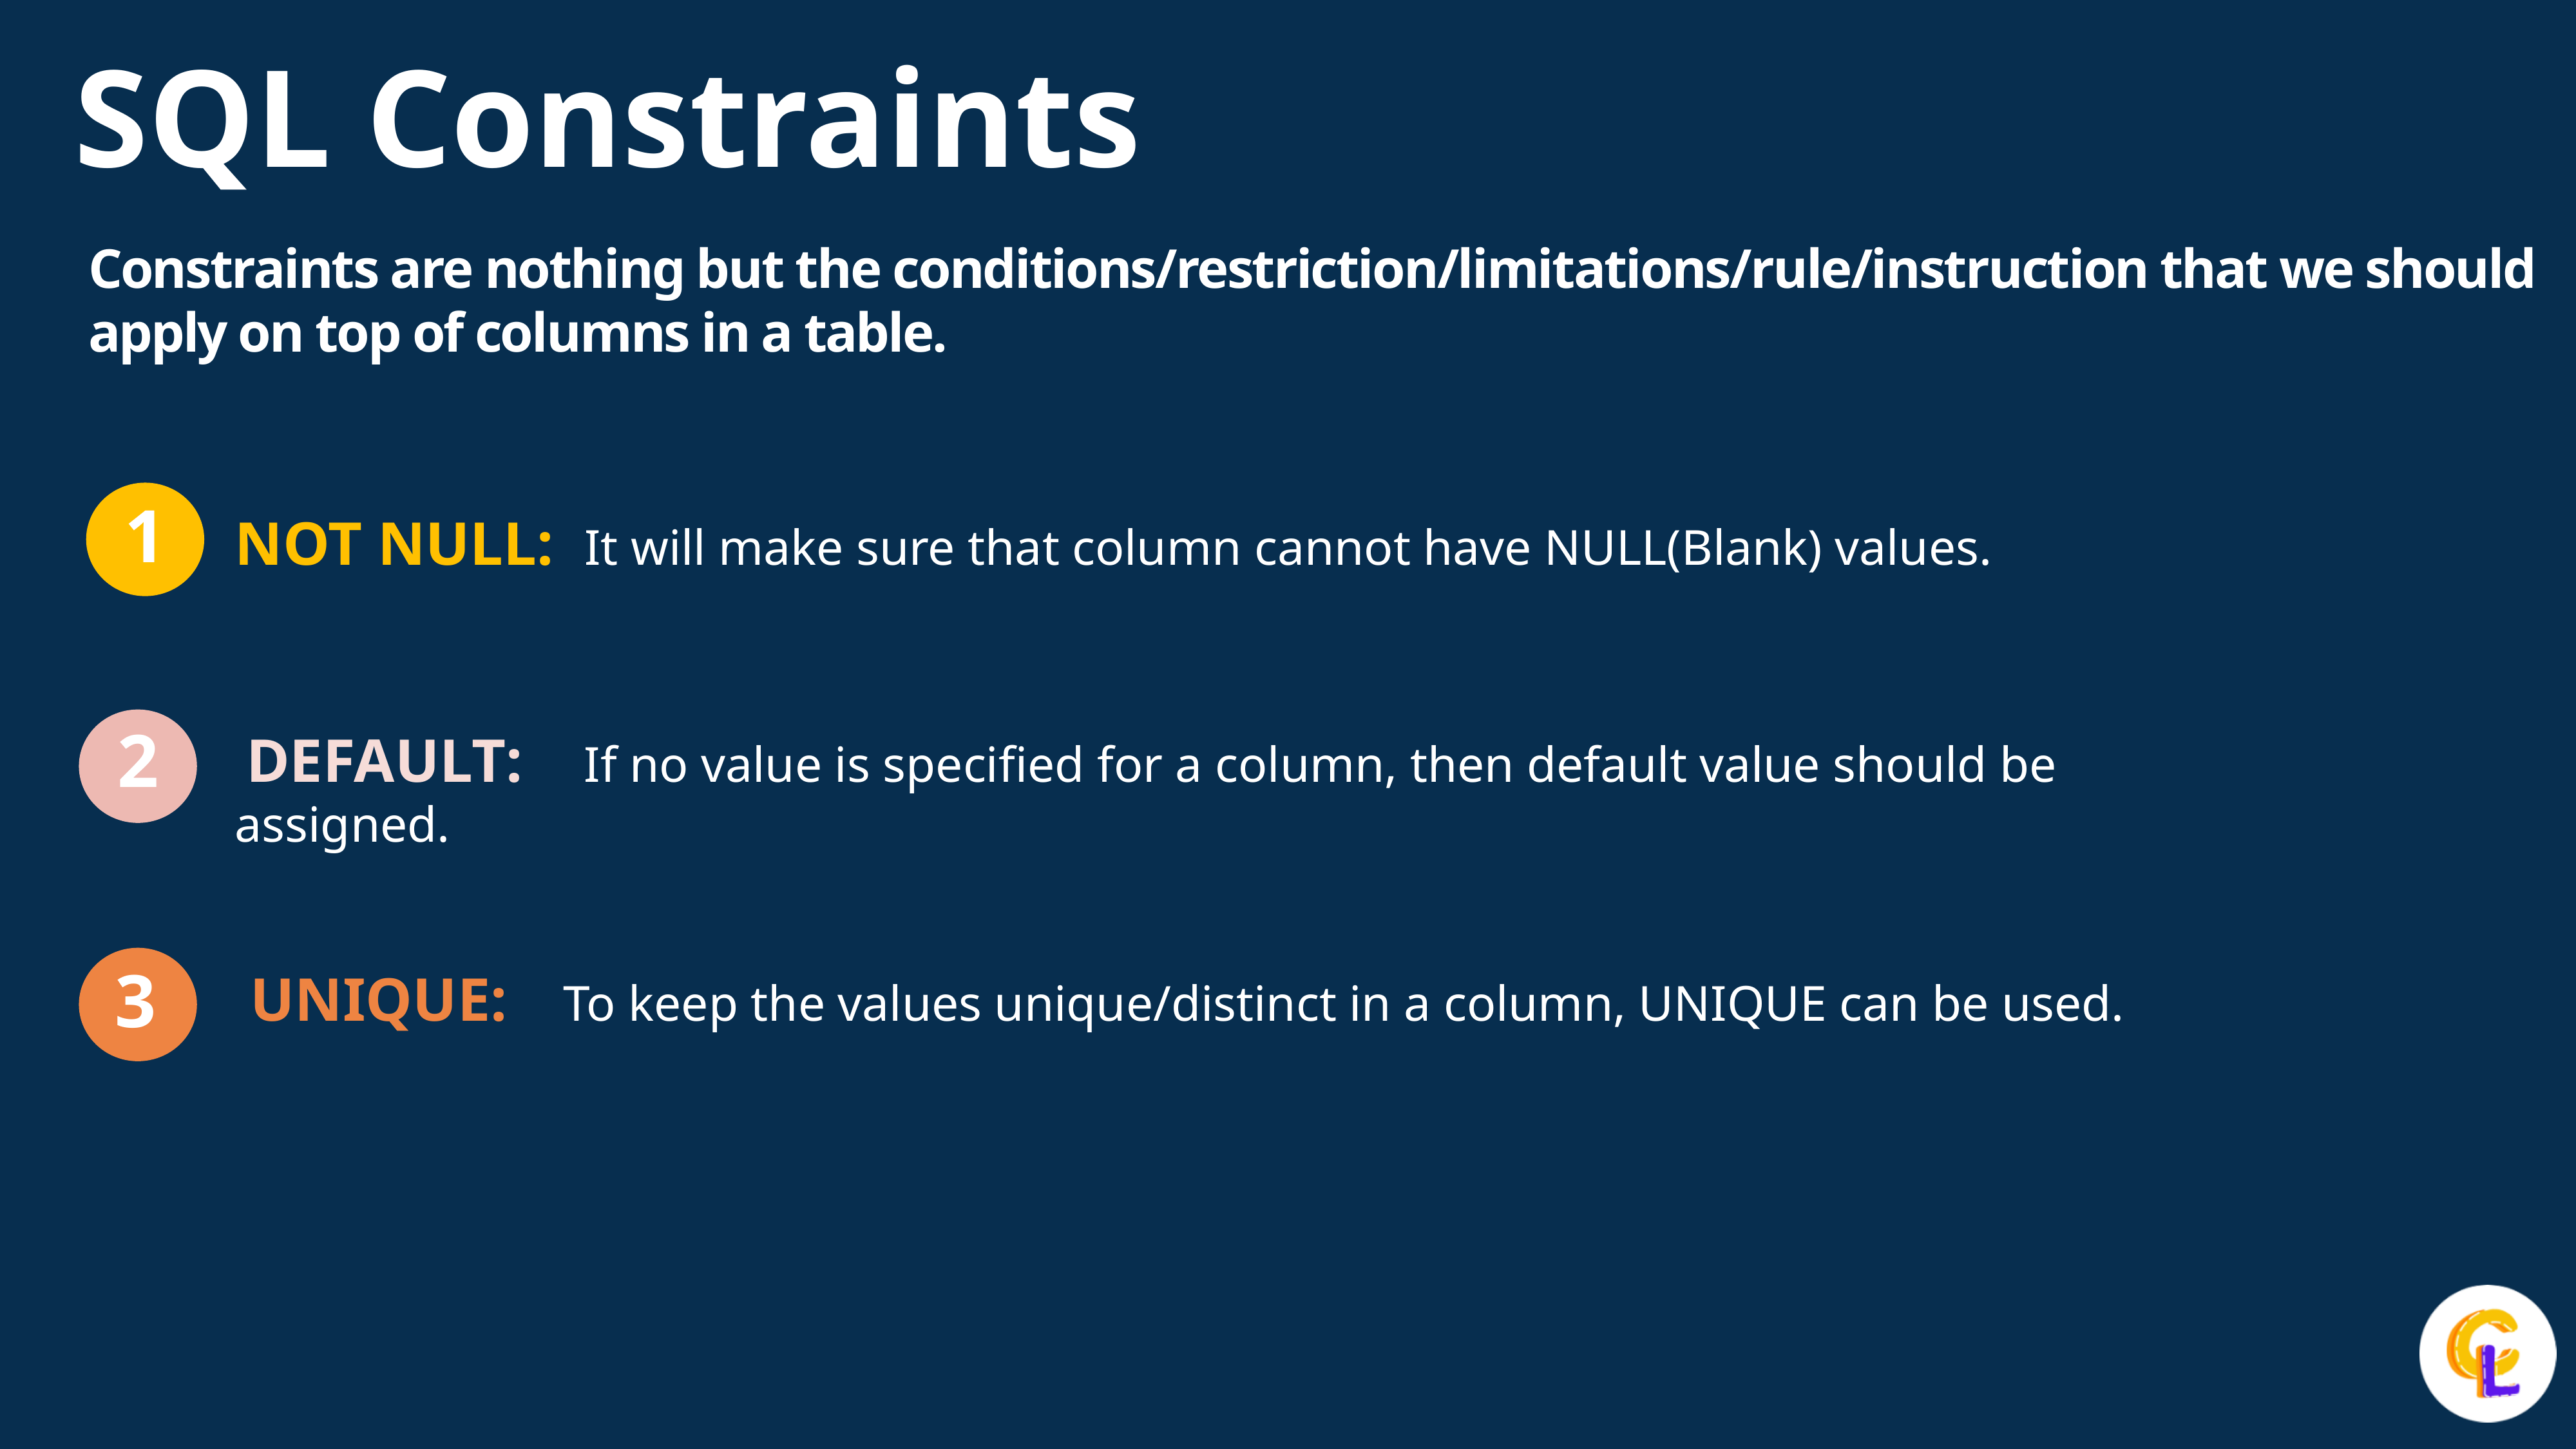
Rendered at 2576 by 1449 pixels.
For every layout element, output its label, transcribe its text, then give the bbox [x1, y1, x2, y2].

text_box NOT NULL: It will make sure that column cannot have NULL(Blank) values. [225, 500, 2305, 633]
text_box 1 [107, 485, 184, 582]
text_box [85, 495, 205, 597]
text_box [78, 721, 198, 824]
picture [2419, 1285, 2557, 1423]
text_box SQL Constraints [64, 28, 1596, 199]
text_box 2 [100, 710, 176, 807]
text_box [78, 958, 198, 1062]
text_box Constraints are nothing but the conditions/restriction/limitations/rule/instruction that we should apply on top of columns in a table. [79, 229, 2547, 368]
text_box [126, 482, 164, 485]
text_box [119, 947, 157, 950]
text_box DEFAULT: If no value is specified for a column, then default value should be assigned. [225, 718, 2269, 857]
text_box UNIQUE: To keep the values unique/distinct in a column, UNIQUE can be used. [240, 957, 2519, 1090]
text_box 3 [97, 950, 174, 1046]
